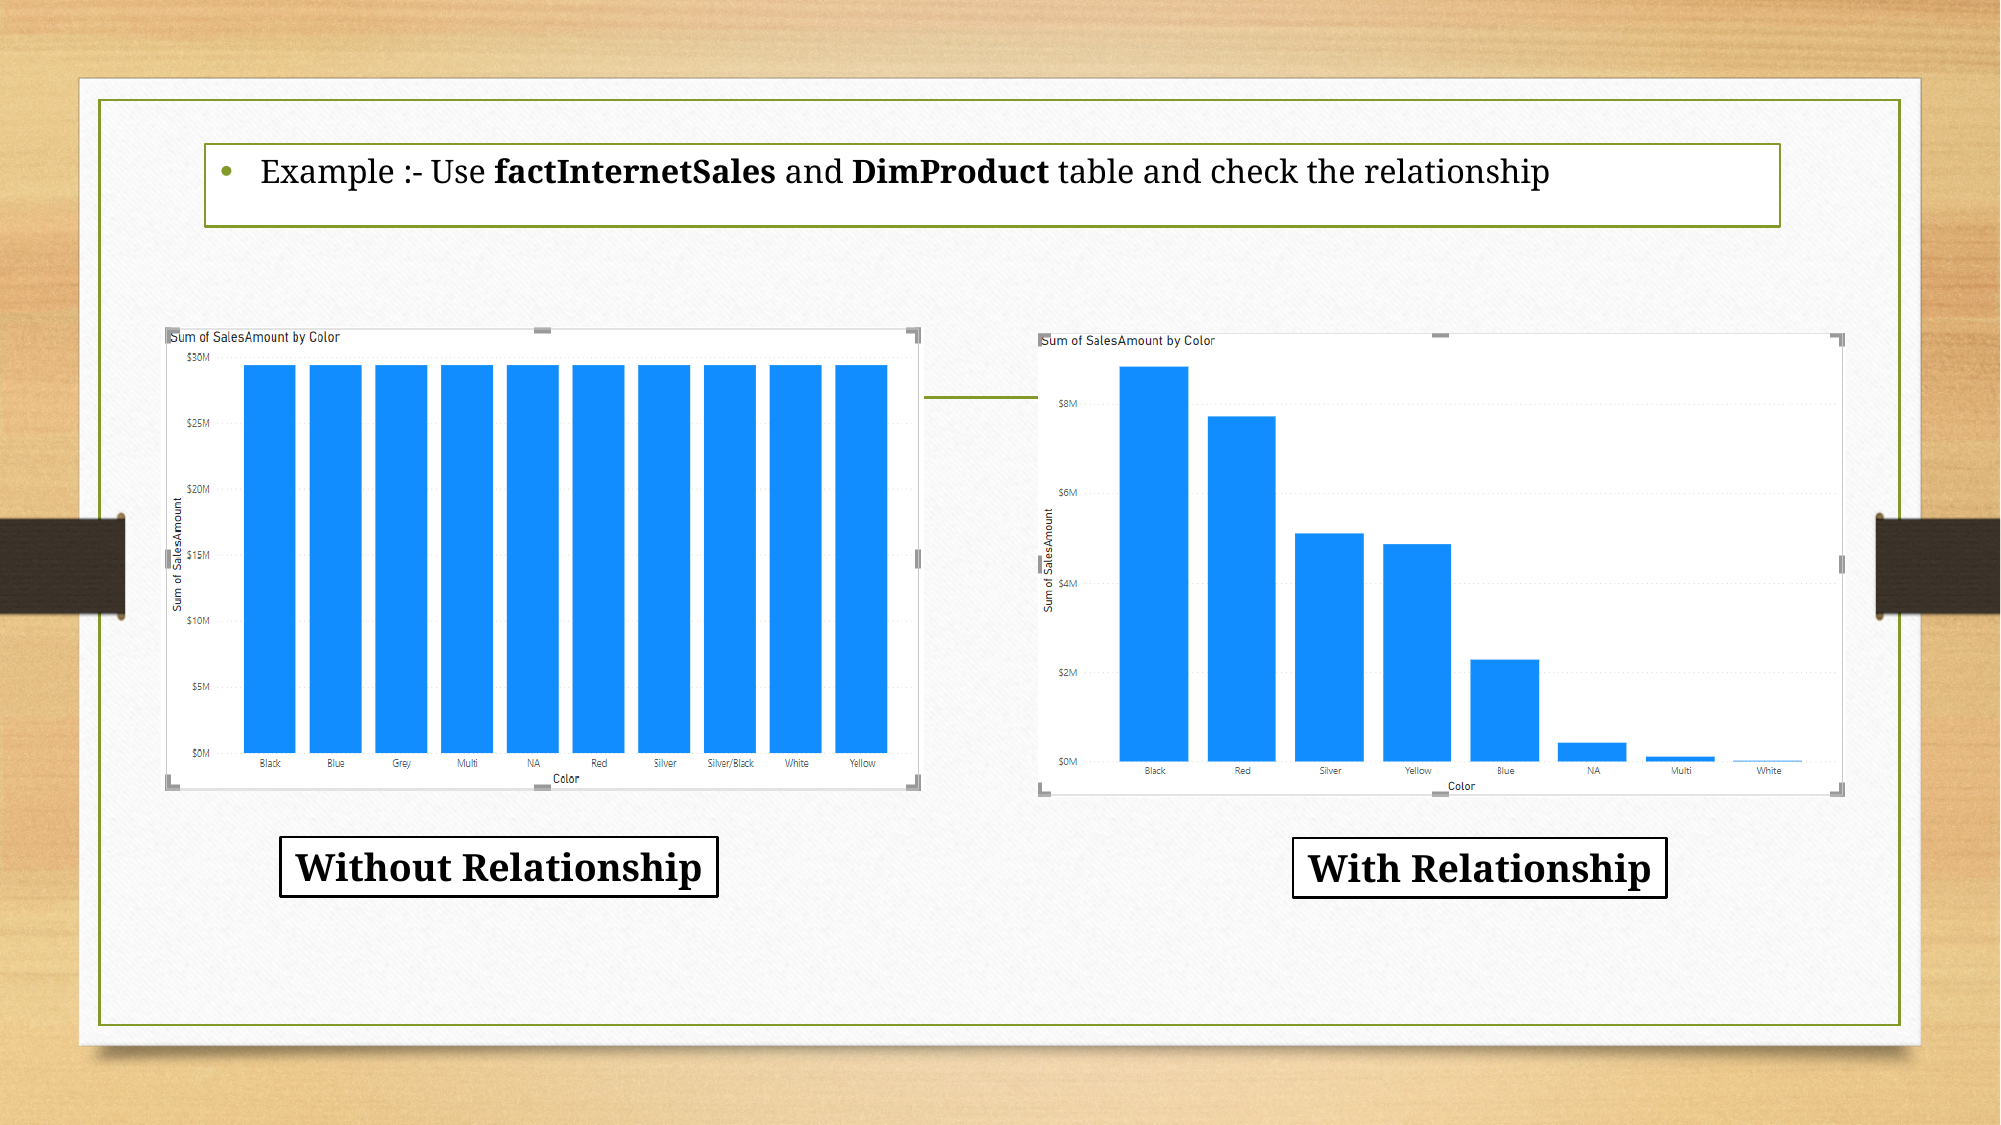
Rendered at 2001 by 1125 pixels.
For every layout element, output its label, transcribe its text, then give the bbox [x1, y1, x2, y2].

title Example :- Use factInternetSales and DimProduct table and check the relationship [204, 143, 1781, 228]
picture [0, 0, 2001, 1125]
text_box With Relationship [1292, 837, 1668, 899]
text_box Without Relationship [279, 836, 719, 898]
